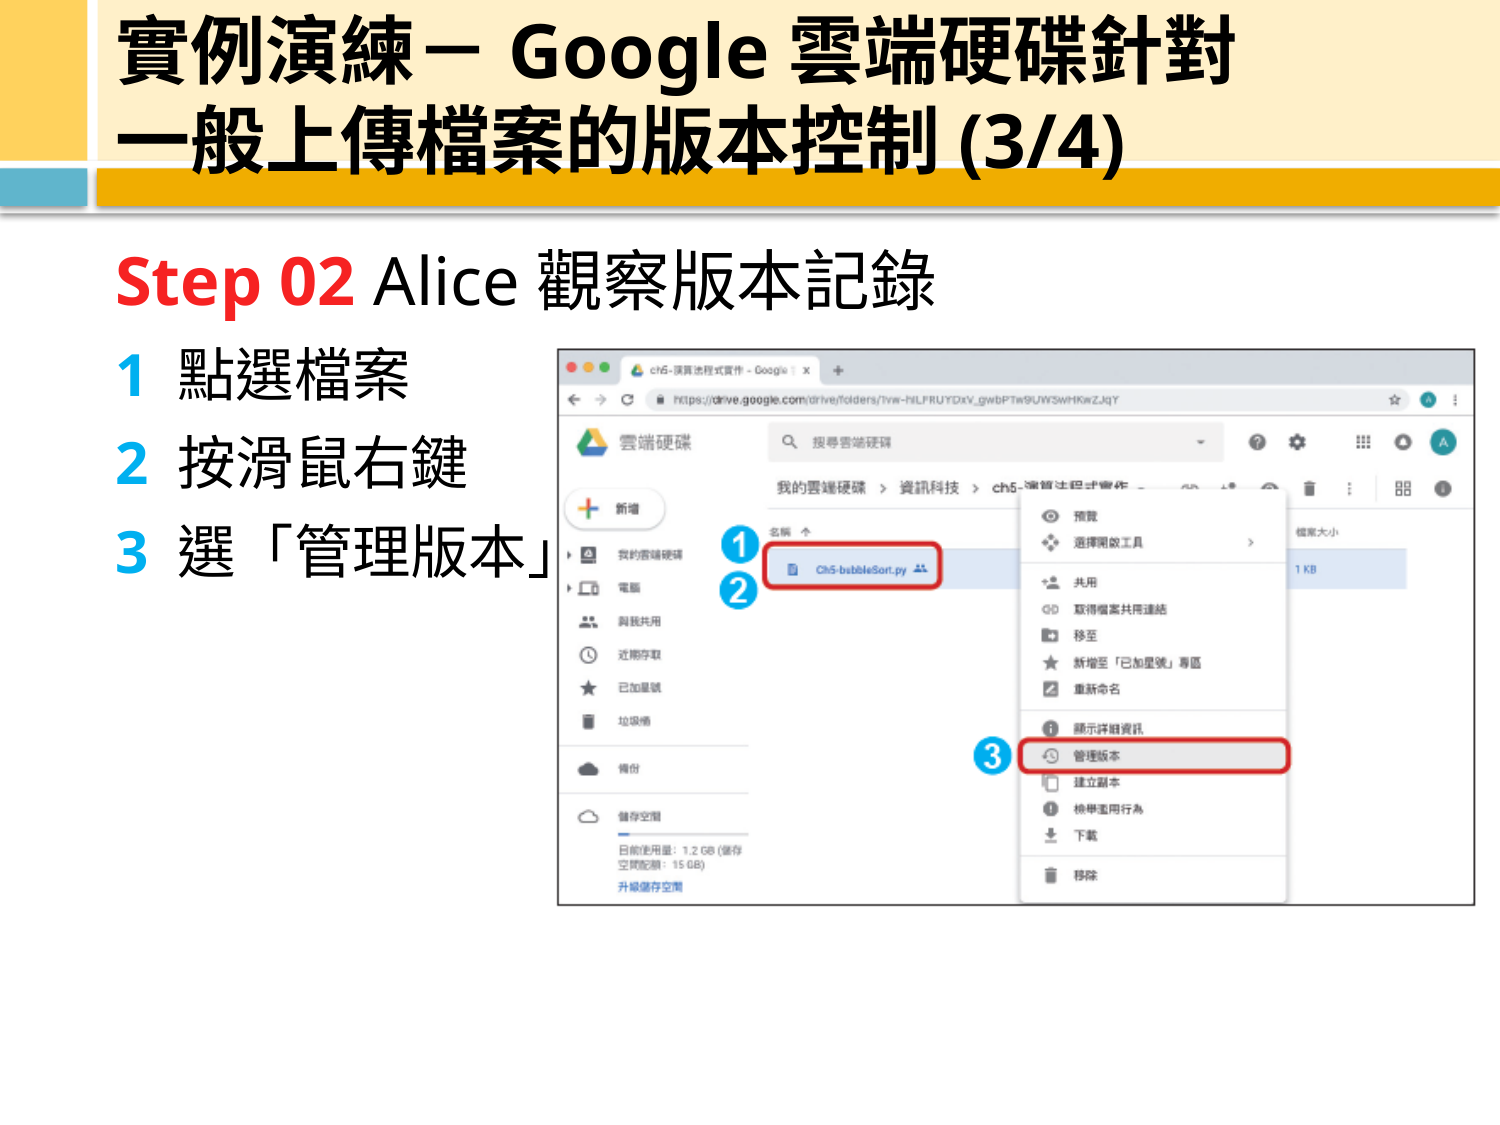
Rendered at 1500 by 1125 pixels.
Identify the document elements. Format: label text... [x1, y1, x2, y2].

picture [549, 337, 1484, 913]
list Step 02 Alice觀察版本記錄 1 點選檔案 2 按滑鼠右鍵 3 選「管理版本」 [100, 231, 1438, 1024]
title 實例演練－Google雲端硬碟針對 一般上傳檔案的版本控制(3/4) [100, 26, 1438, 161]
